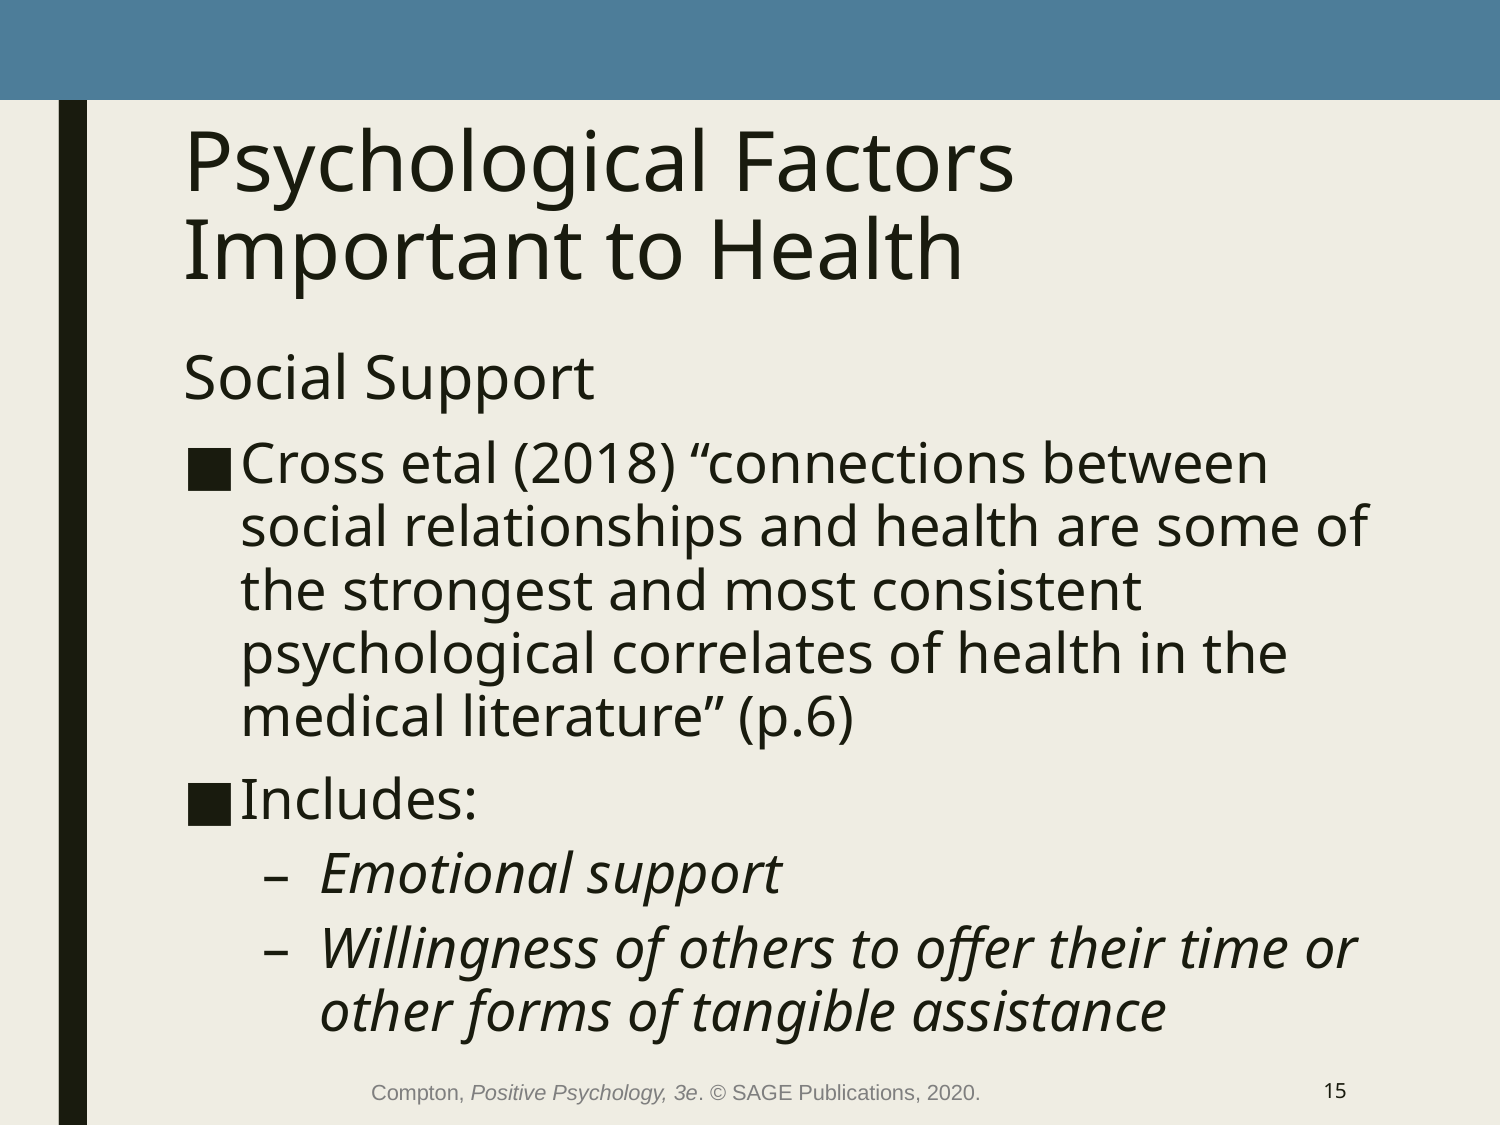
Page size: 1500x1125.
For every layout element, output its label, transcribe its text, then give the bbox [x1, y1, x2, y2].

title Psychological Factors Important to Health [168, 112, 1351, 337]
list Social Support Cross etal (2018) “connections between social relationships and health are some of the strongest and most consistent psychological correlates of health in the medical literature” (p.6) Includes: Emotional support Willingness of others to offer their time or other forms of tangible assistance [168, 337, 1426, 1059]
slide_number 15 [1165, 1058, 1362, 1125]
footer Compton, Positive Psychology, 3e. © SAGE Publications, 2020. [355, 1058, 1129, 1125]
